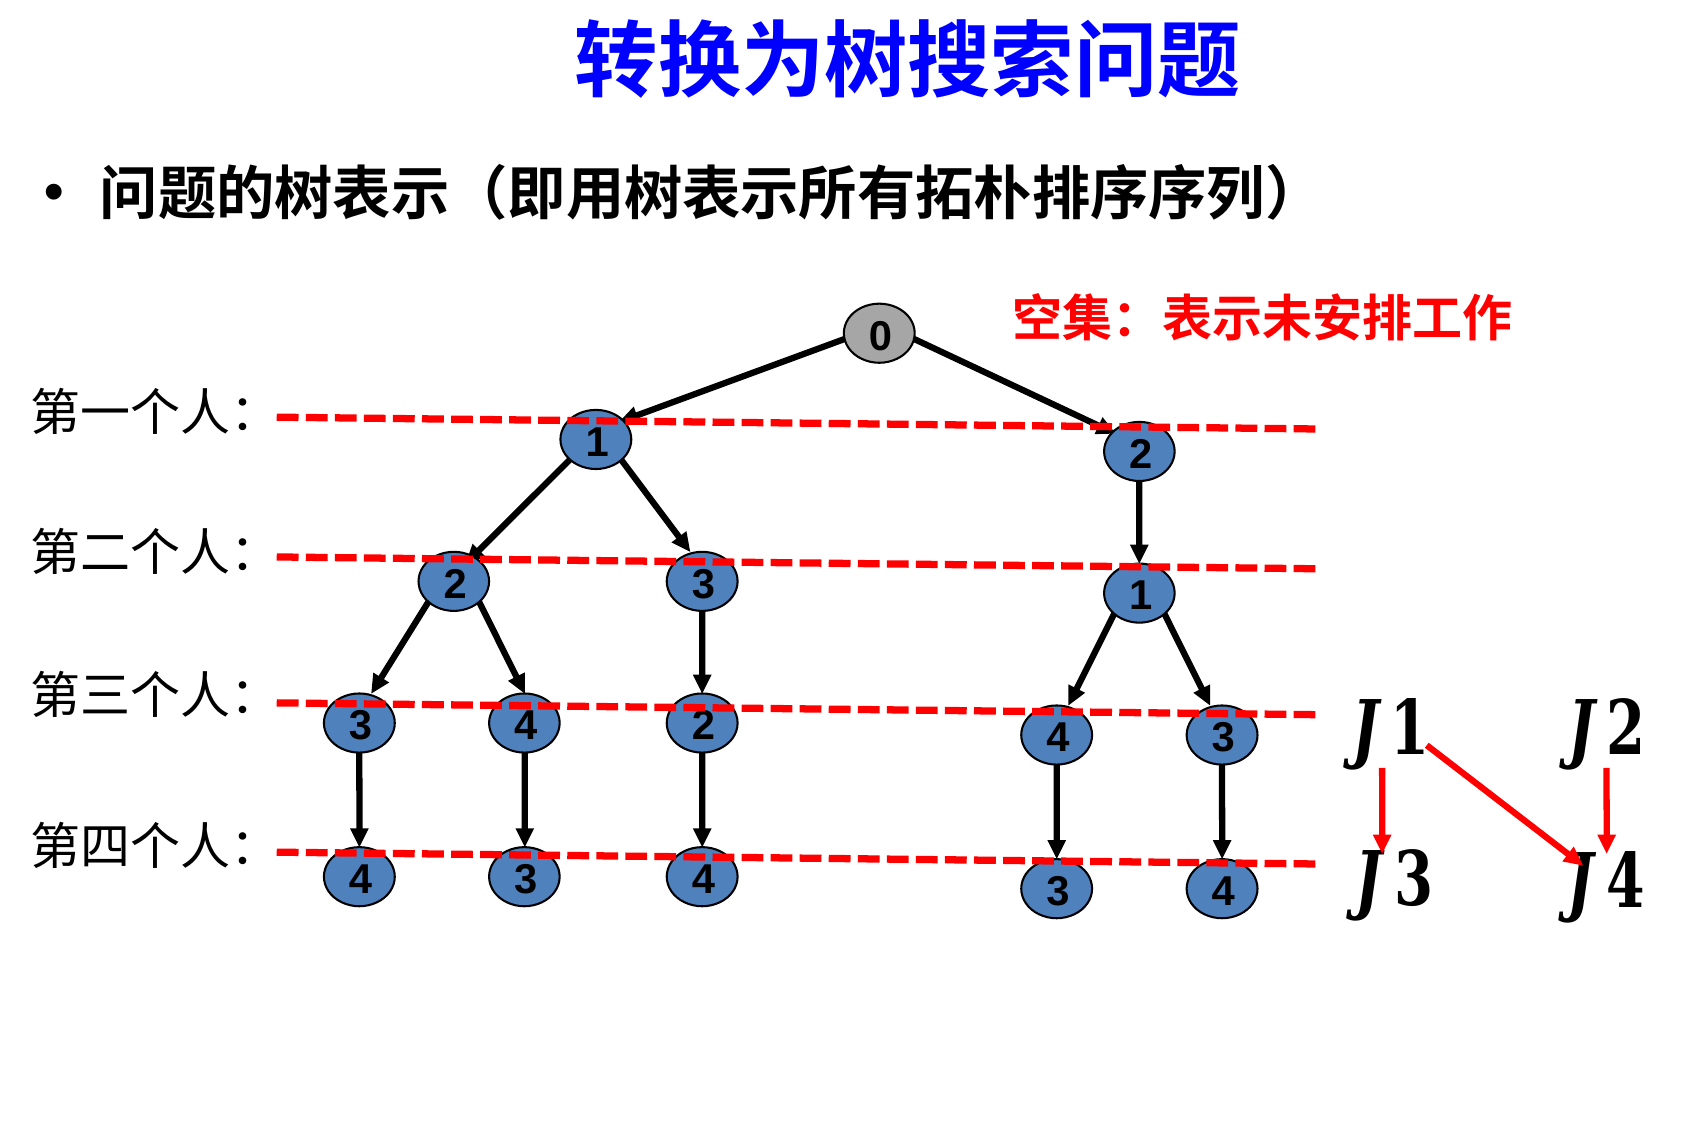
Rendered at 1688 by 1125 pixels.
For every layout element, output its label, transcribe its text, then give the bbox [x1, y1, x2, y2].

text_box 第一个人： [15, 373, 264, 449]
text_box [276, 416, 1317, 430]
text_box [323, 873, 1258, 919]
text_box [276, 556, 1317, 569]
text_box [323, 437, 1258, 555]
text_box 第二个人： [15, 512, 264, 588]
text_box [323, 724, 1258, 850]
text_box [276, 851, 1317, 865]
text_box 第三个人： [15, 655, 264, 731]
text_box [1341, 687, 1648, 927]
text_box 第四个人： [15, 806, 264, 882]
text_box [276, 702, 1317, 715]
text_box 转换为树搜索问题 [513, 0, 1256, 113]
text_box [323, 577, 1258, 701]
list 问题的树表示（即用树表示所有拓朴排序序列） [28, 148, 1600, 245]
text_box 空集：表示未安排工作 [997, 278, 1600, 354]
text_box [323, 303, 1258, 415]
